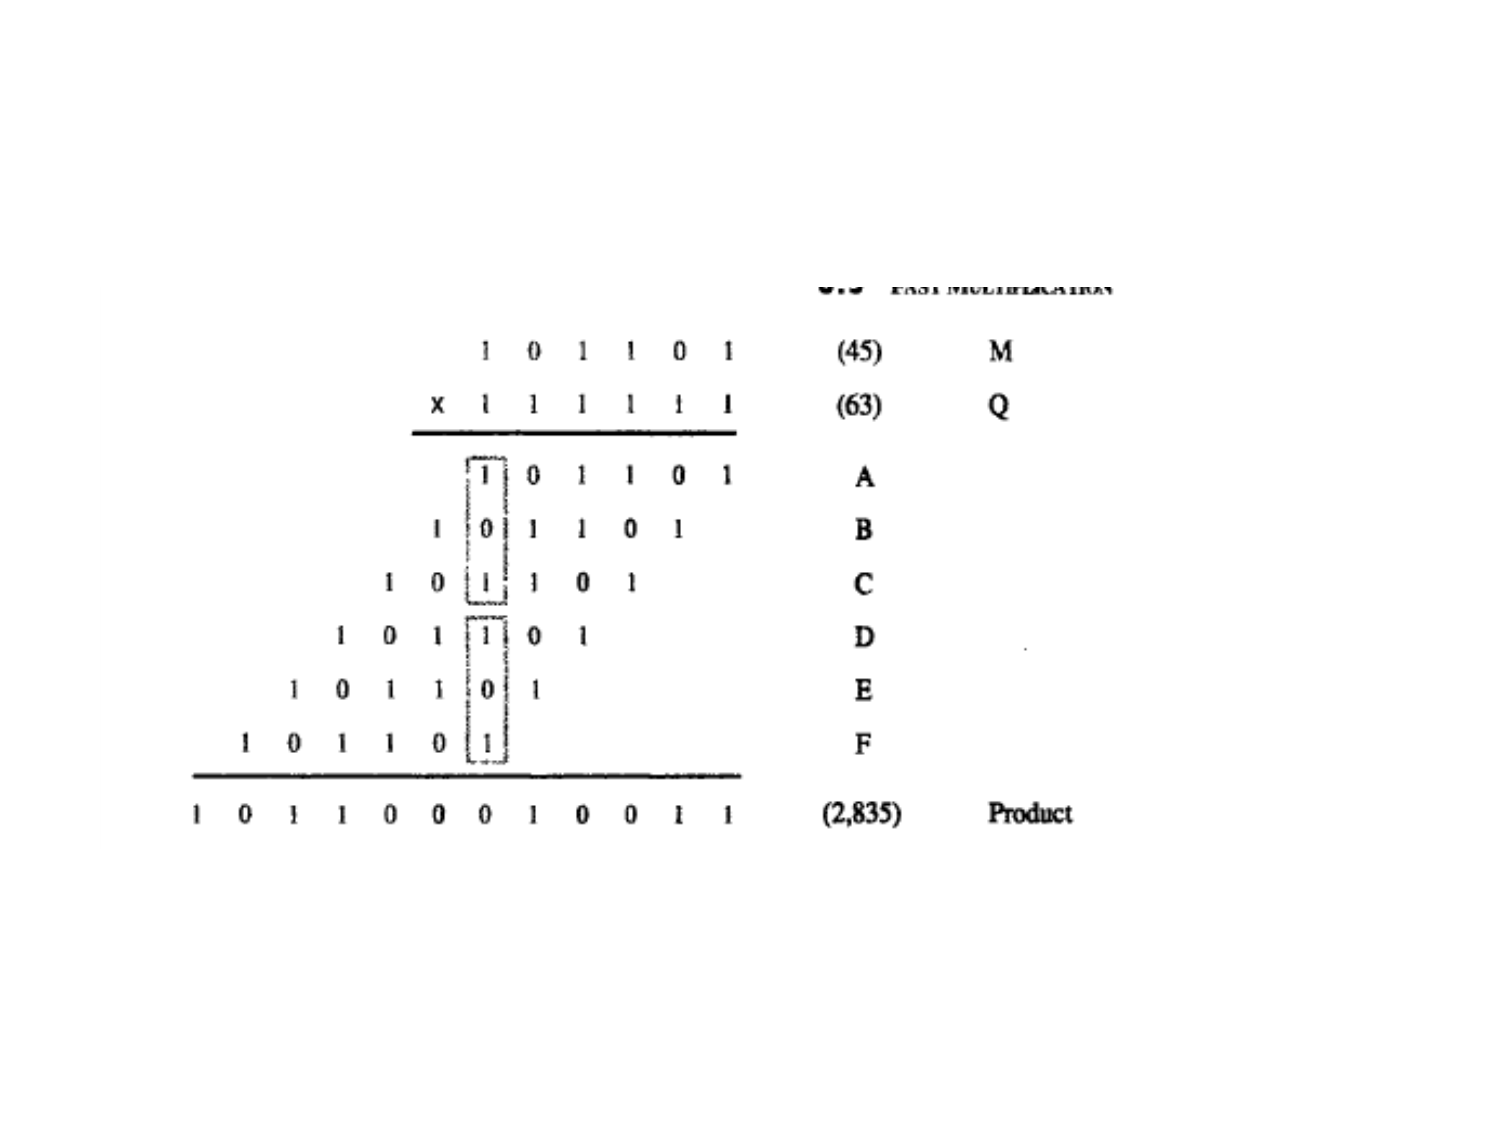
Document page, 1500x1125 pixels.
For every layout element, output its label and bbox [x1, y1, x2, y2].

list [99, 287, 1119, 849]
